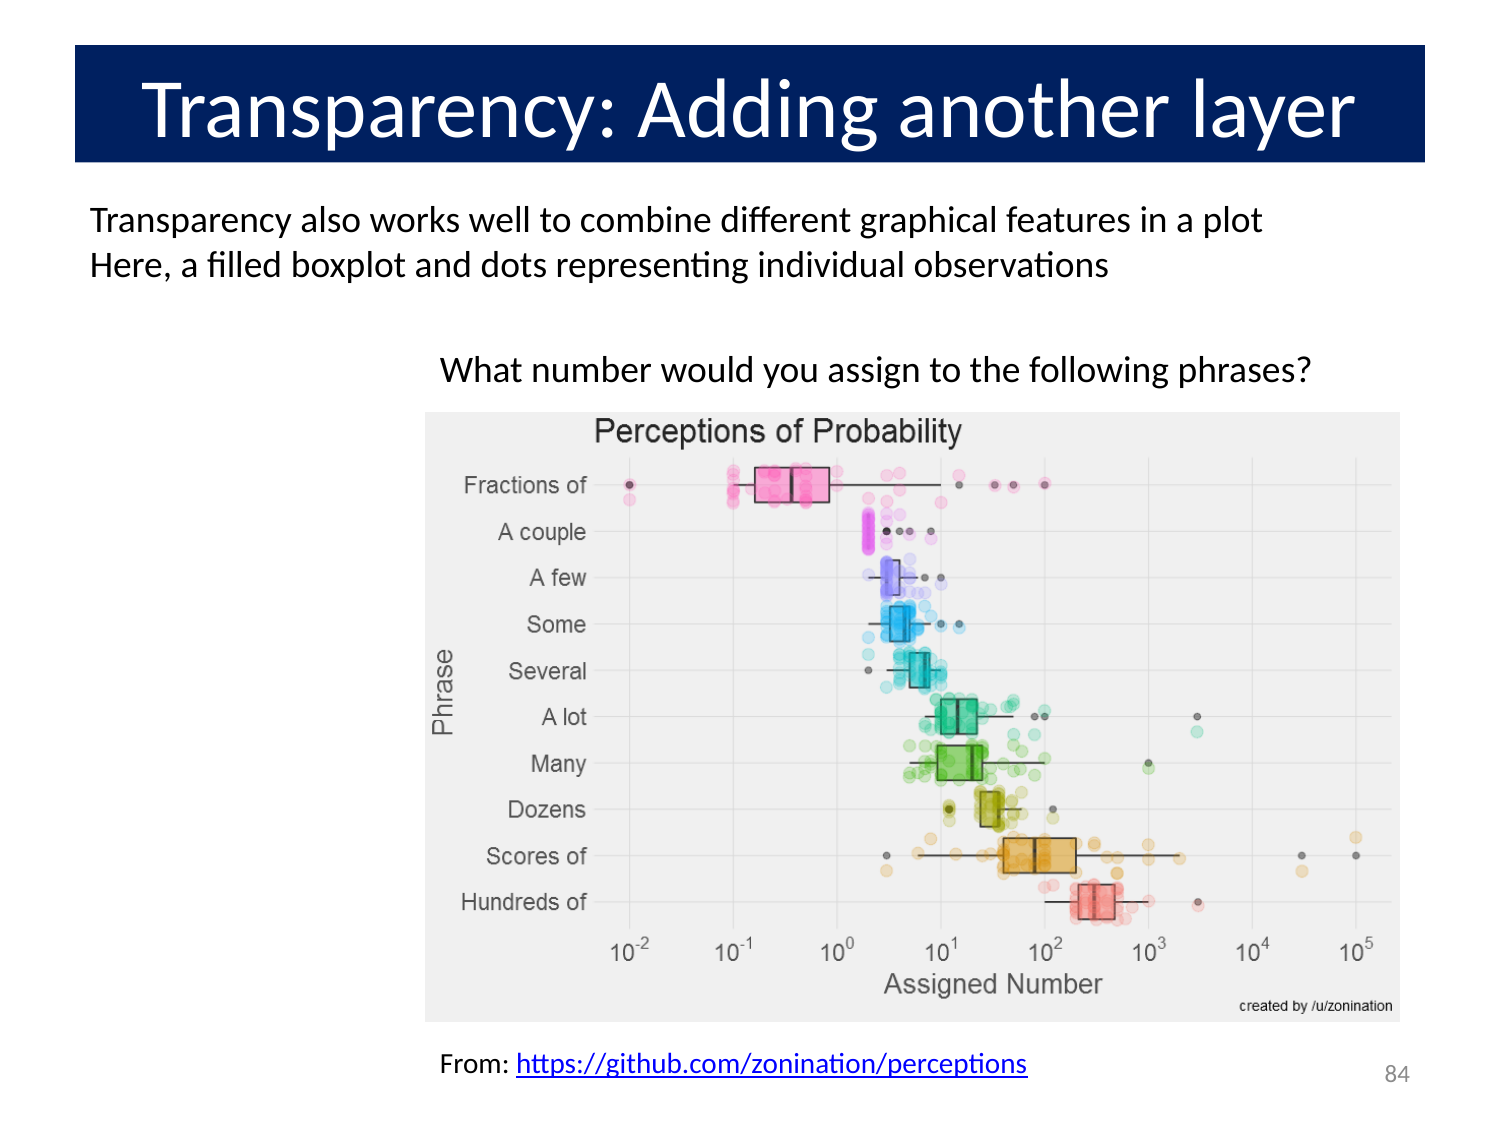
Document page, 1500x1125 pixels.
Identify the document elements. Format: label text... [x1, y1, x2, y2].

text_box What number would you assign to the following phrases? [424, 337, 1413, 398]
title Transparency: Adding another layer [75, 45, 1425, 163]
text_box Transparency also works well to combine different graphical features in a plot Here, a filled boxplot and dots representing individual observations [74, 187, 1425, 293]
text_box From: https://github.com/zonination/perceptions [424, 1037, 1100, 1088]
slide_number 84 [1074, 1042, 1425, 1103]
picture [424, 412, 1401, 1023]
